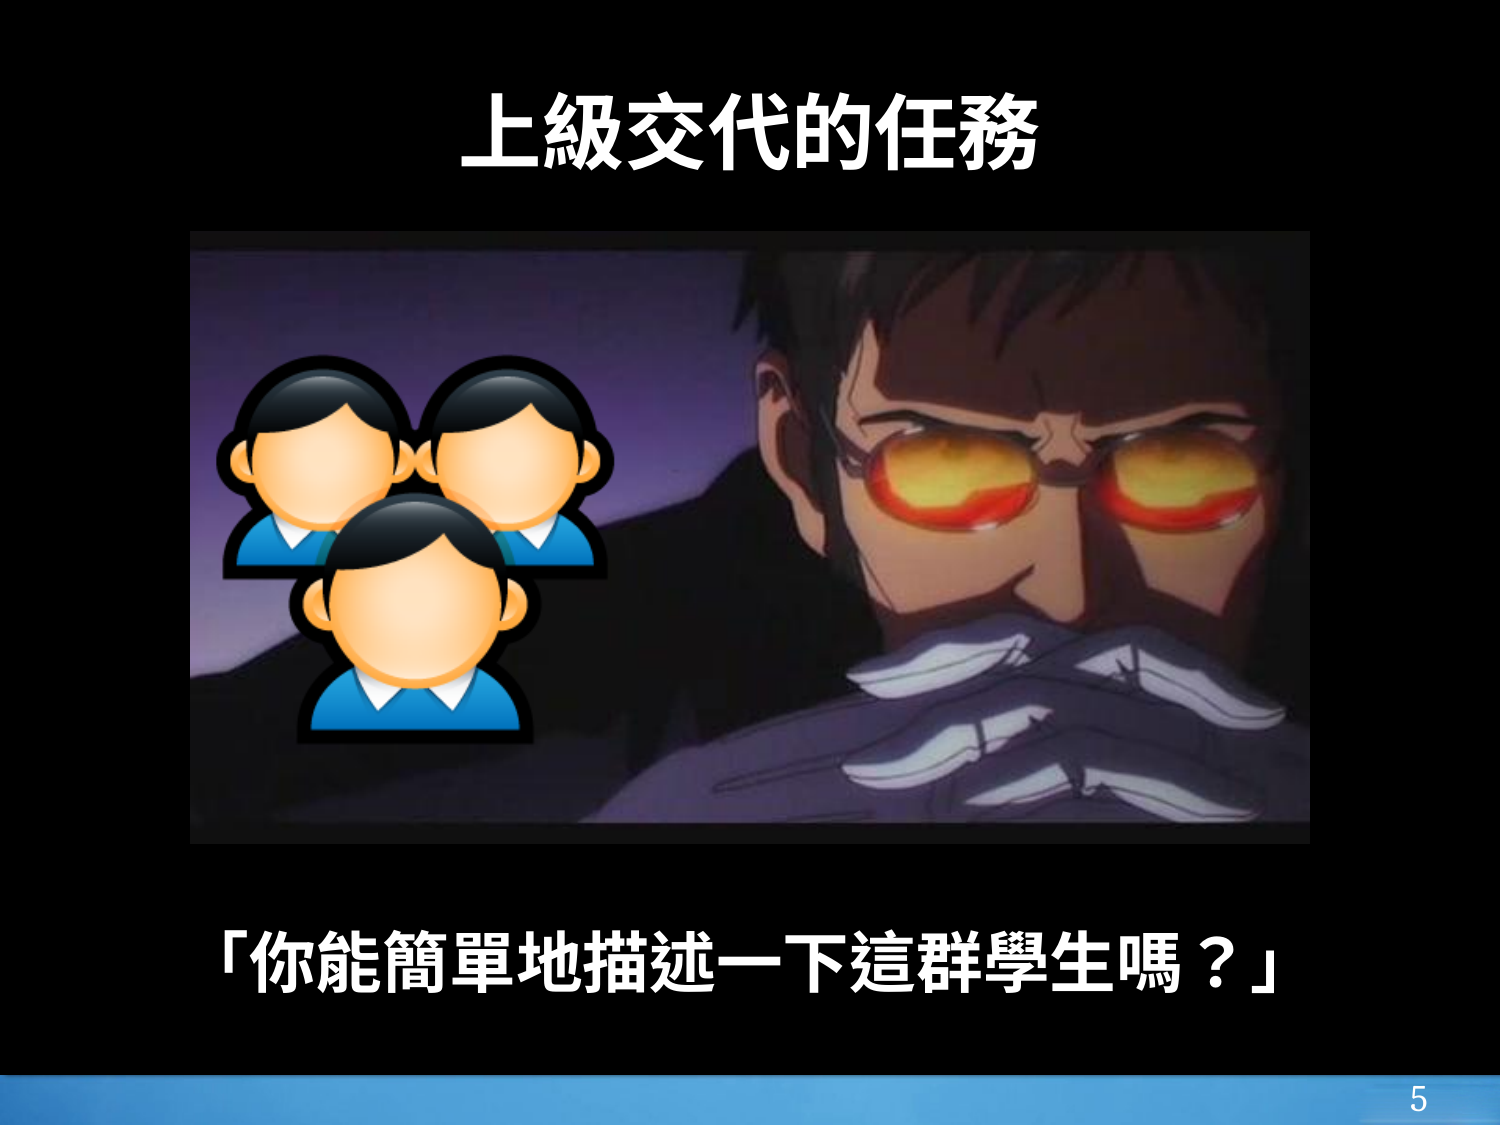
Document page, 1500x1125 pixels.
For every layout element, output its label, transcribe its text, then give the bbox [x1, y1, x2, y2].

picture [190, 231, 1310, 844]
slide_number ‹#› [1350, 1074, 1488, 1118]
picture [0, 1075, 1500, 1125]
text_box 「你能簡單地描述一下這群學生嗎？」 [0, 905, 1500, 1016]
title 上級交代的任務 [78, 27, 1422, 232]
